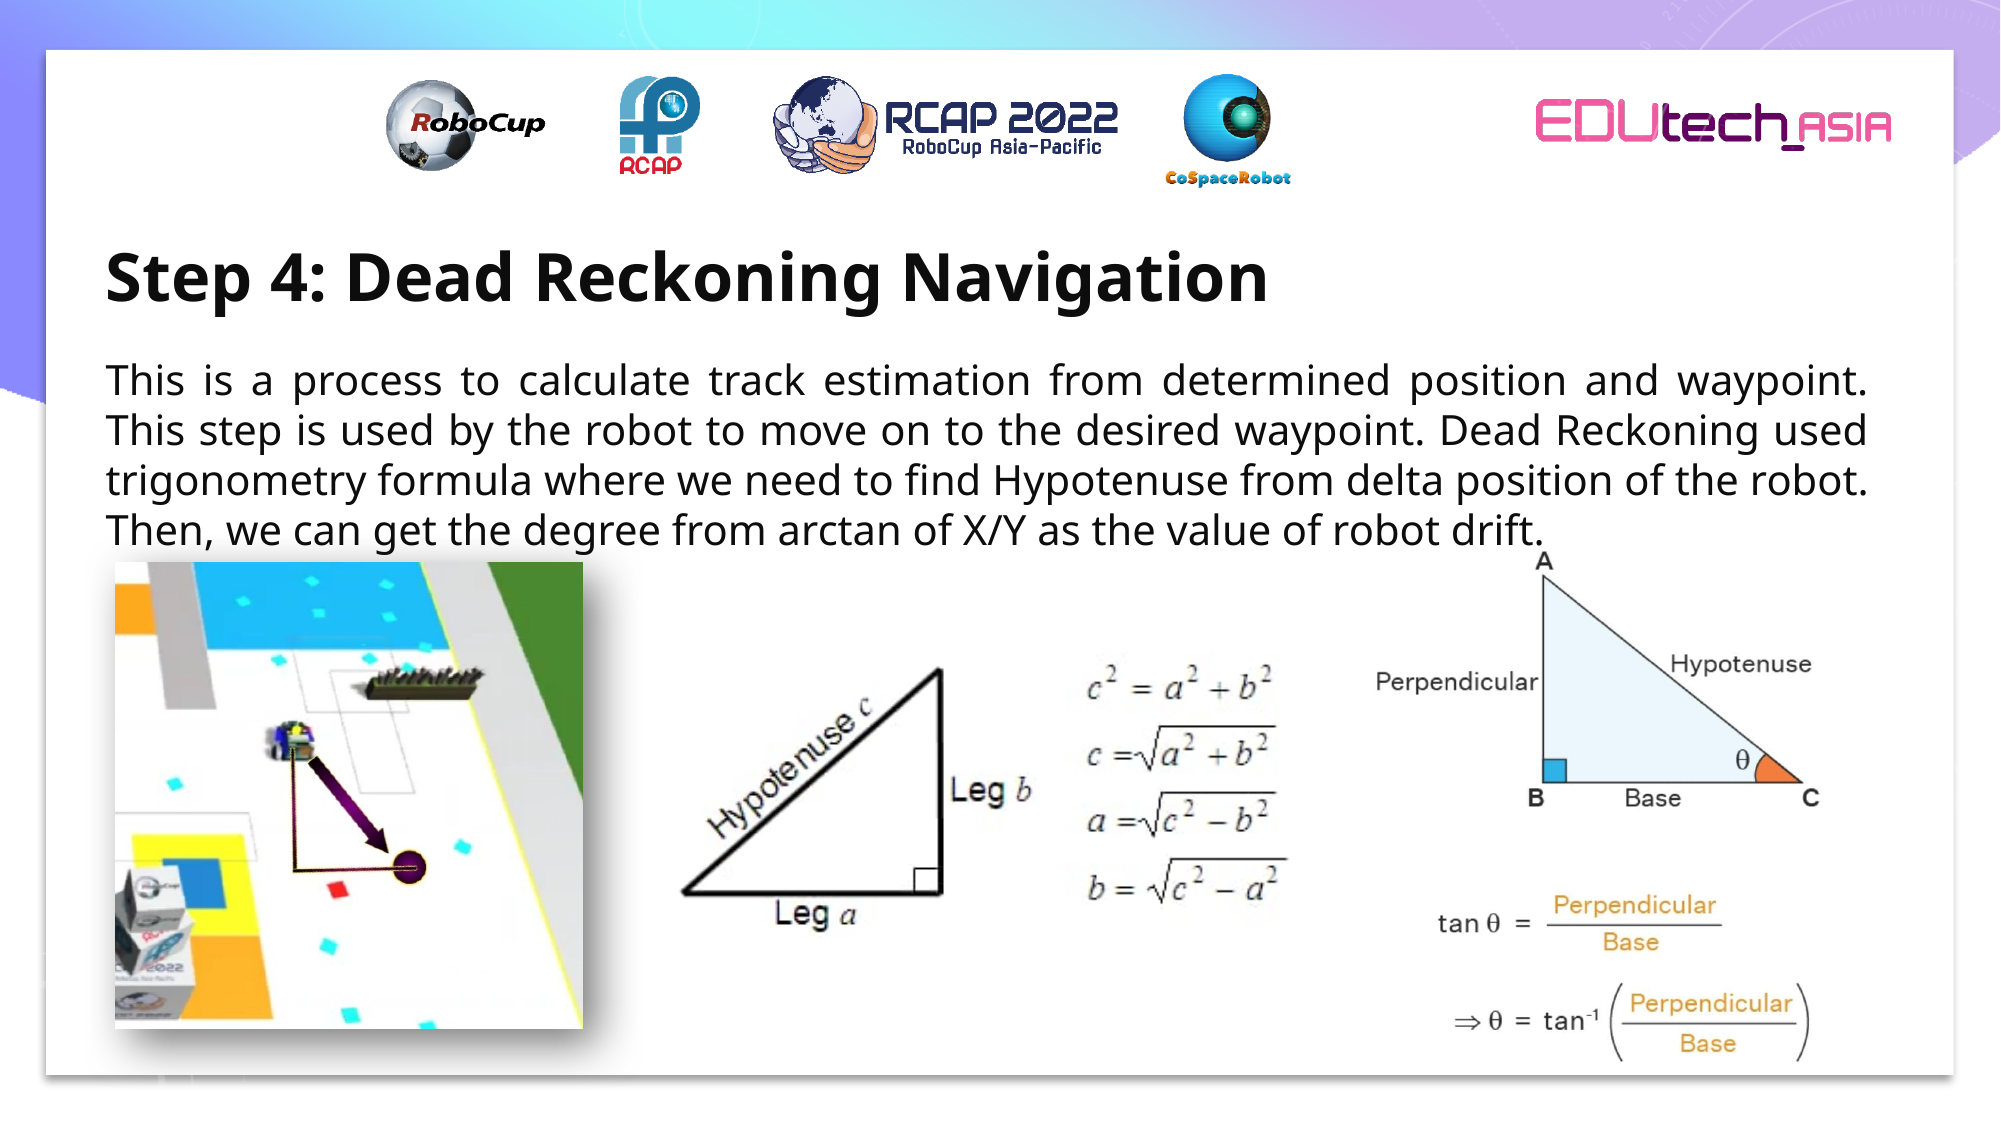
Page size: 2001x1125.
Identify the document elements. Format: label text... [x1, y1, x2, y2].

title Step 4: Dead Reckoning Navigation [90, 198, 1881, 346]
picture [0, 0, 2001, 1125]
text_box This is a process to calculate track estimation from determined position and waypoint. This step is used by the robot to move on to the desired waypoint. Dead Reckoning used trigonometry formula where we need to find Hypotenuse from delta position of the robot. Then, we can get the degree from arctan of X/Y as the value of robot drift. [90, 346, 1885, 614]
